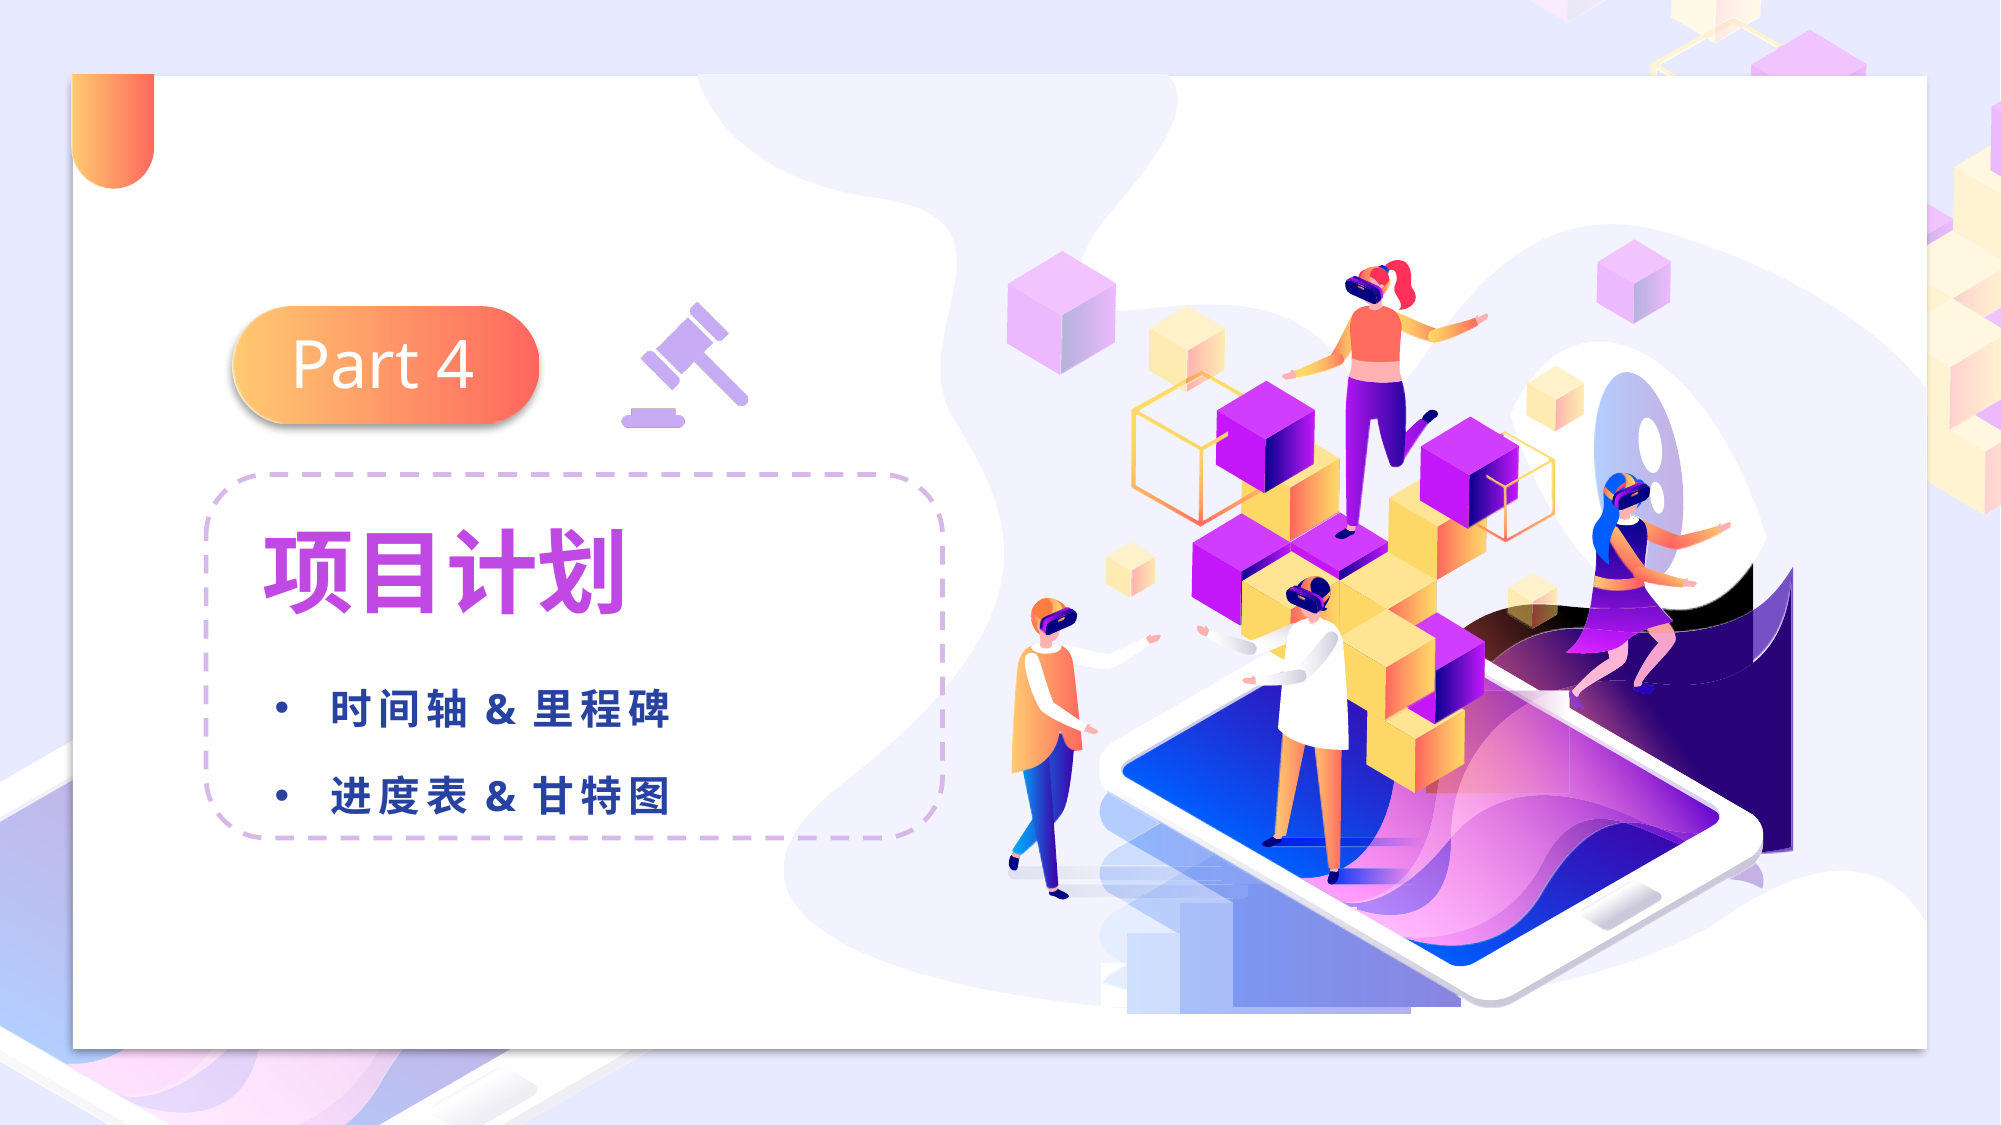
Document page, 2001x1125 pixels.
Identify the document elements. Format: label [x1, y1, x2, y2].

text_box [206, 474, 1202, 838]
text_box [231, 289, 760, 440]
picture [697, 74, 1928, 1125]
text_box [0, 0, 2000, 1125]
